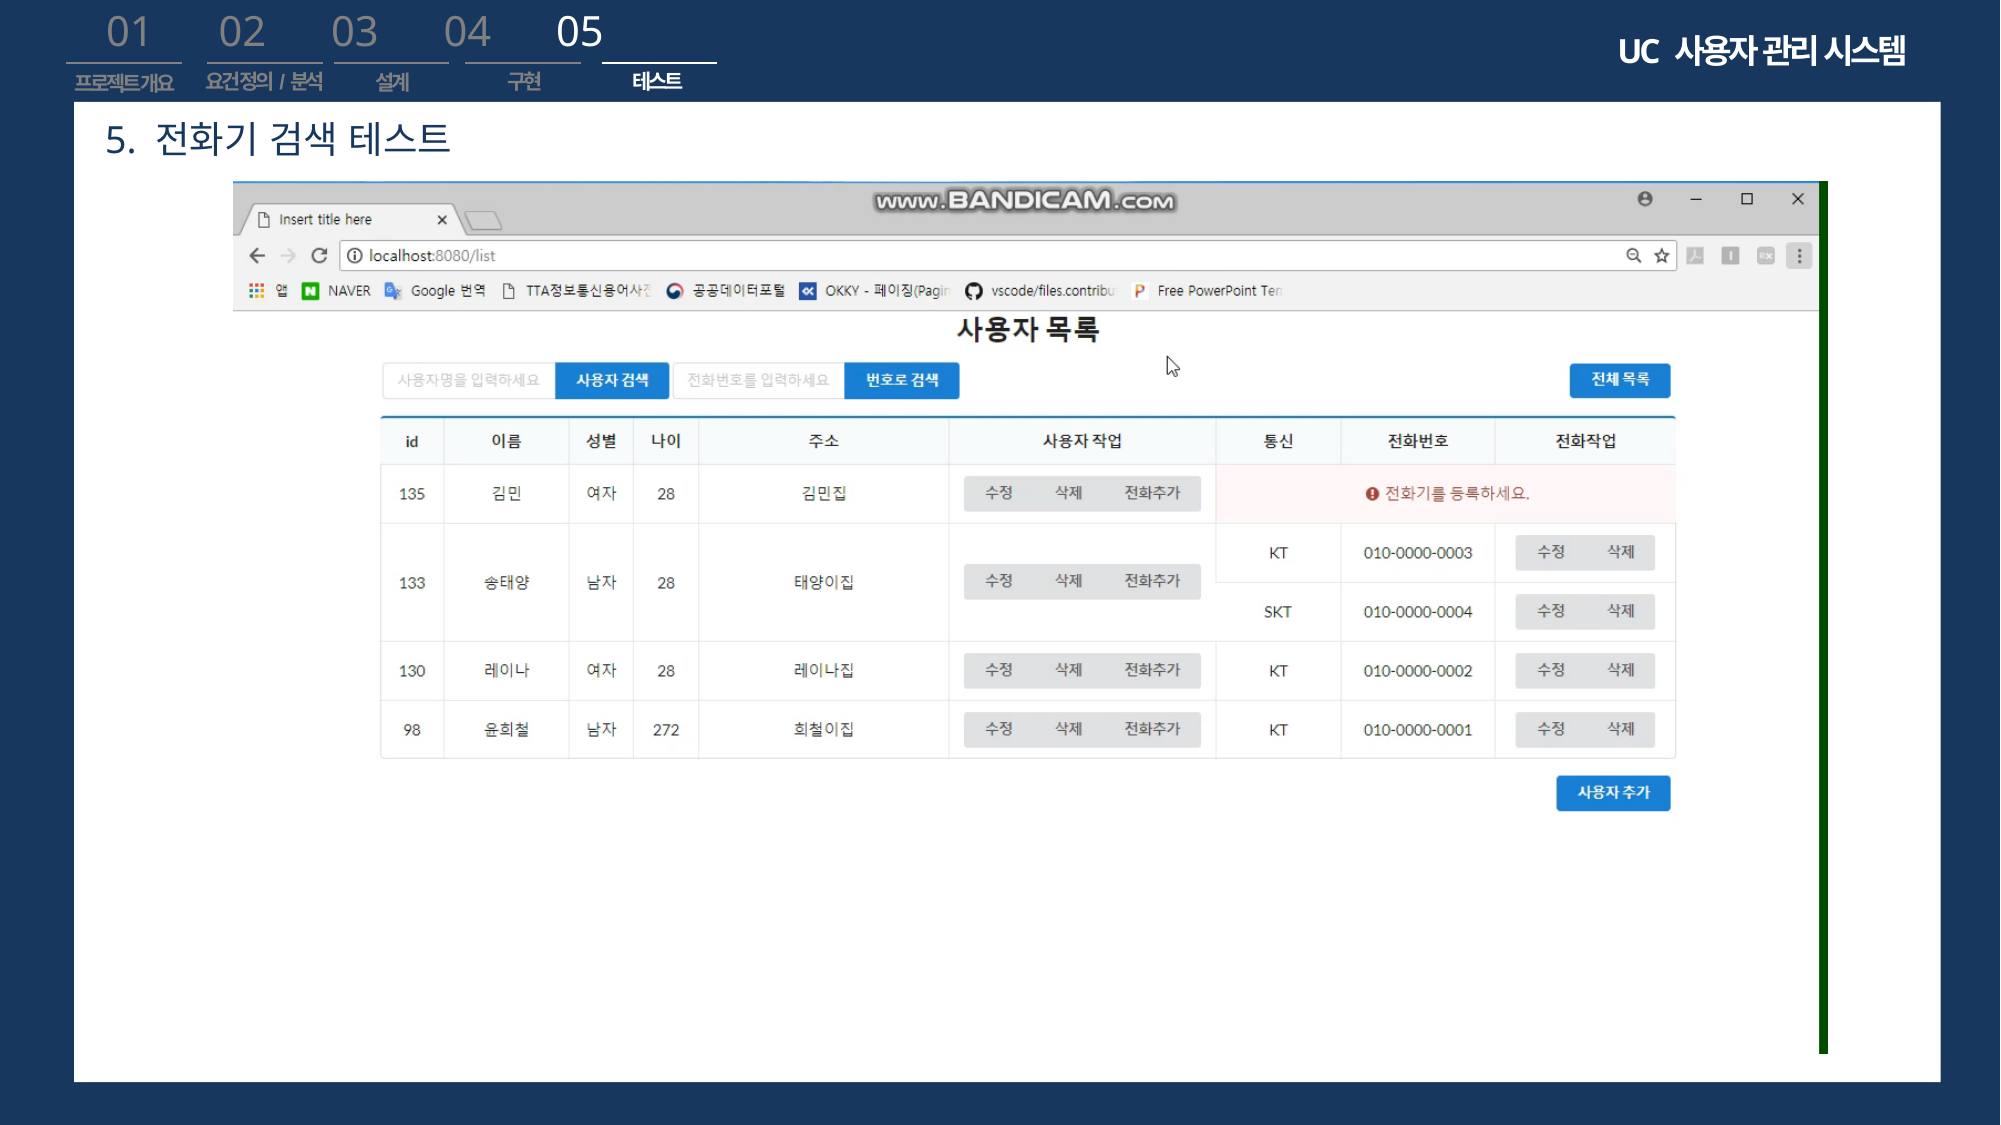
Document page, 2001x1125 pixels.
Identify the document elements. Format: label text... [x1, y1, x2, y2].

text_box 01 02 03 04 05 [91, 0, 706, 63]
text_box [72, 100, 1943, 1084]
text_box 구현 [486, 72, 563, 102]
text_box UC 사용자 관리 시스템 [1602, 22, 1924, 78]
text_box 프로젝트 개요 [43, 62, 208, 103]
text_box 5. 전화기 검색 테스트 [90, 108, 712, 169]
text_box 요건 정의/분석 [183, 61, 347, 102]
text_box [231, 180, 1829, 1056]
text_box 테스트 [608, 72, 708, 102]
text_box 설계 [347, 72, 439, 102]
